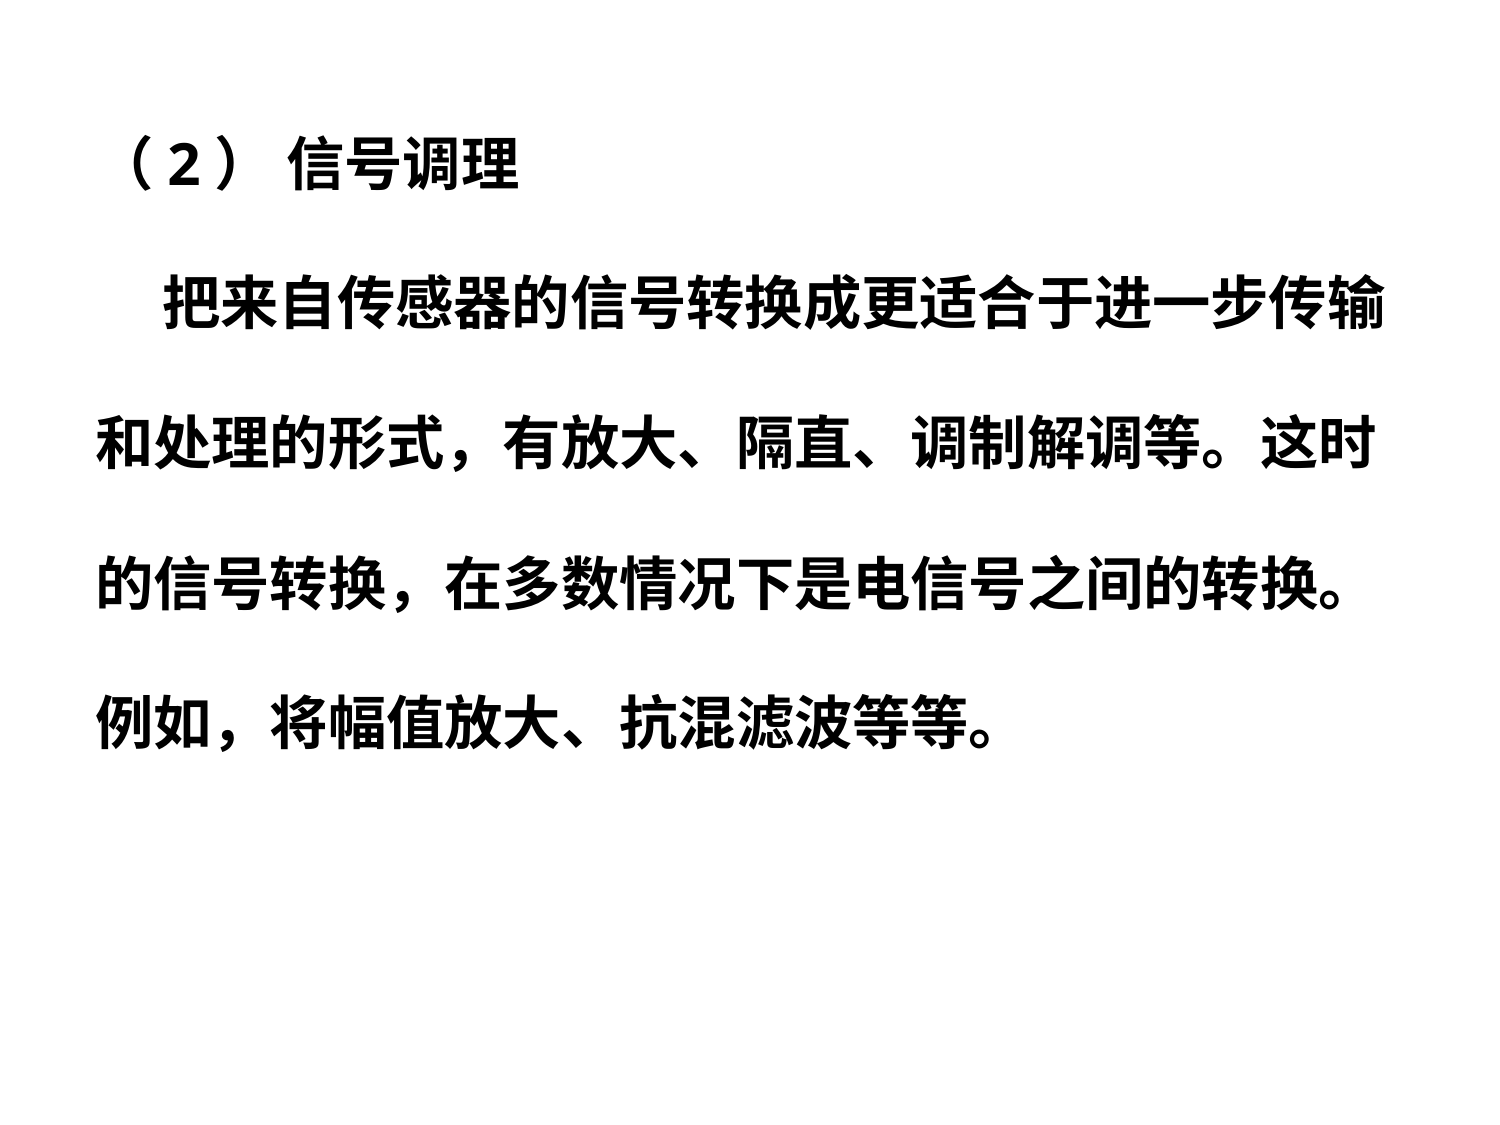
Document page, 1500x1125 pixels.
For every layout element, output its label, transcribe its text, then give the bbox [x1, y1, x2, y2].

text_box （2） 信号调理 把来自传感器的信号转换成更适合于进一步传输和处理的形式，有放大、隔直、调制解调等。这时的信号转换，在多数情况下是电信号之间的转换。例如，将幅值放大、抗混滤波等等。 [80, 101, 1446, 764]
